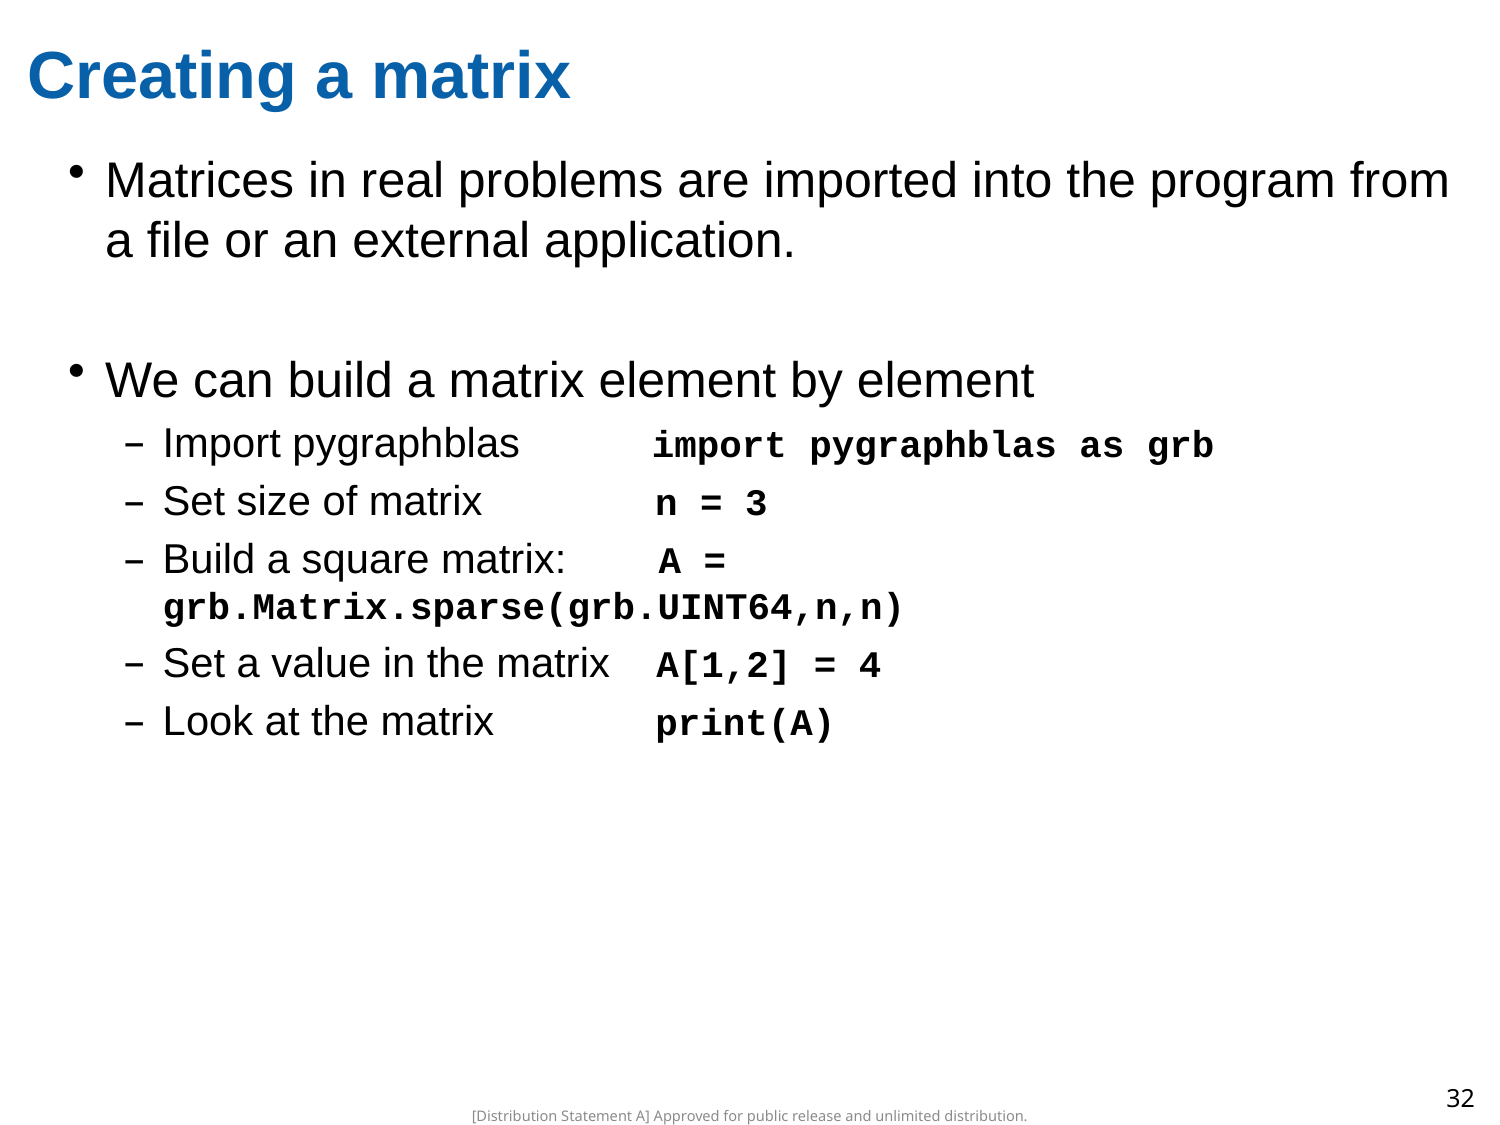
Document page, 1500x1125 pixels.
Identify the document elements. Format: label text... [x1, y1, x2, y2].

slide_number 32 [1431, 1074, 1500, 1125]
title Creating a matrix [27, 31, 1432, 178]
list Matrices in real problems are imported into the program from a file or an external application. We can build a matrix element by element Import pygraphblas import pygraphblas as grb Set size of matrix n = 3 Build a square matrix: A = grb.Matrix.sparse(grb.UINT64,n,n) Set a value in the matrix A[1,2] = 4 Look at the matrix print(A) [67, 146, 1487, 942]
